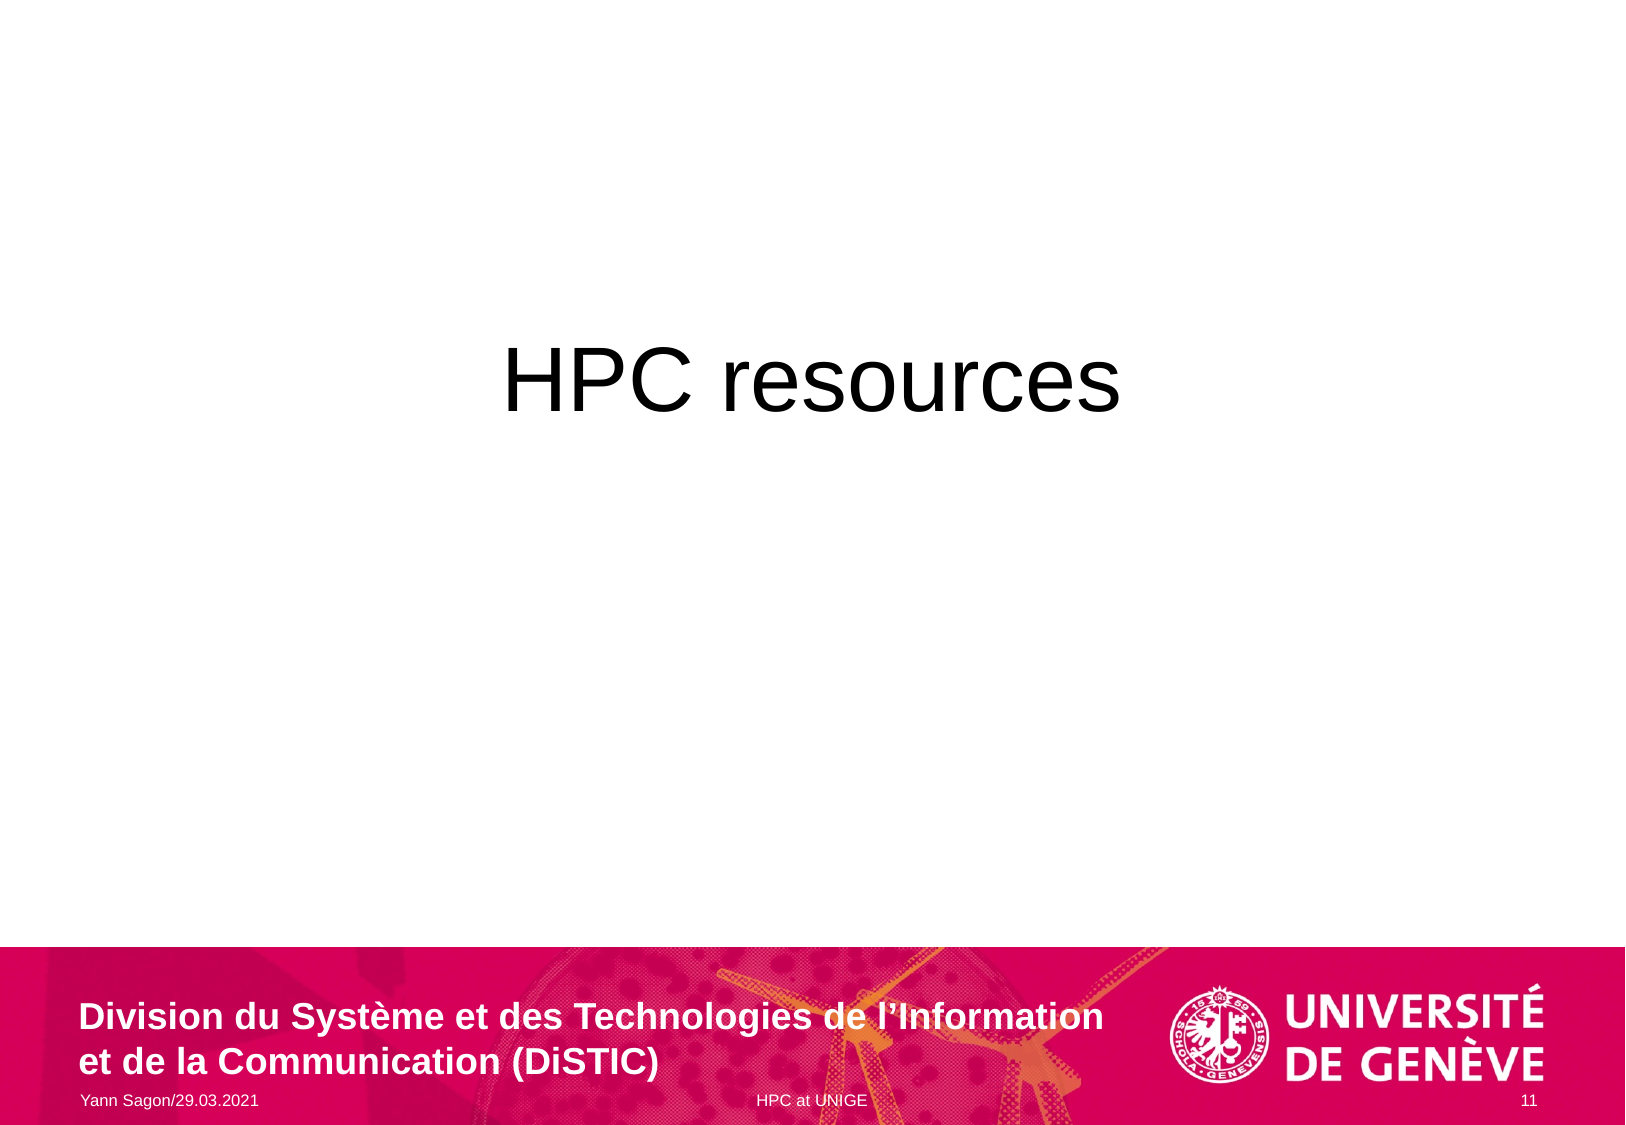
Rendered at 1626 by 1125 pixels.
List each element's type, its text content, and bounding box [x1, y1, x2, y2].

title HPC resources [73, 304, 1552, 445]
picture [0, 947, 1625, 1125]
